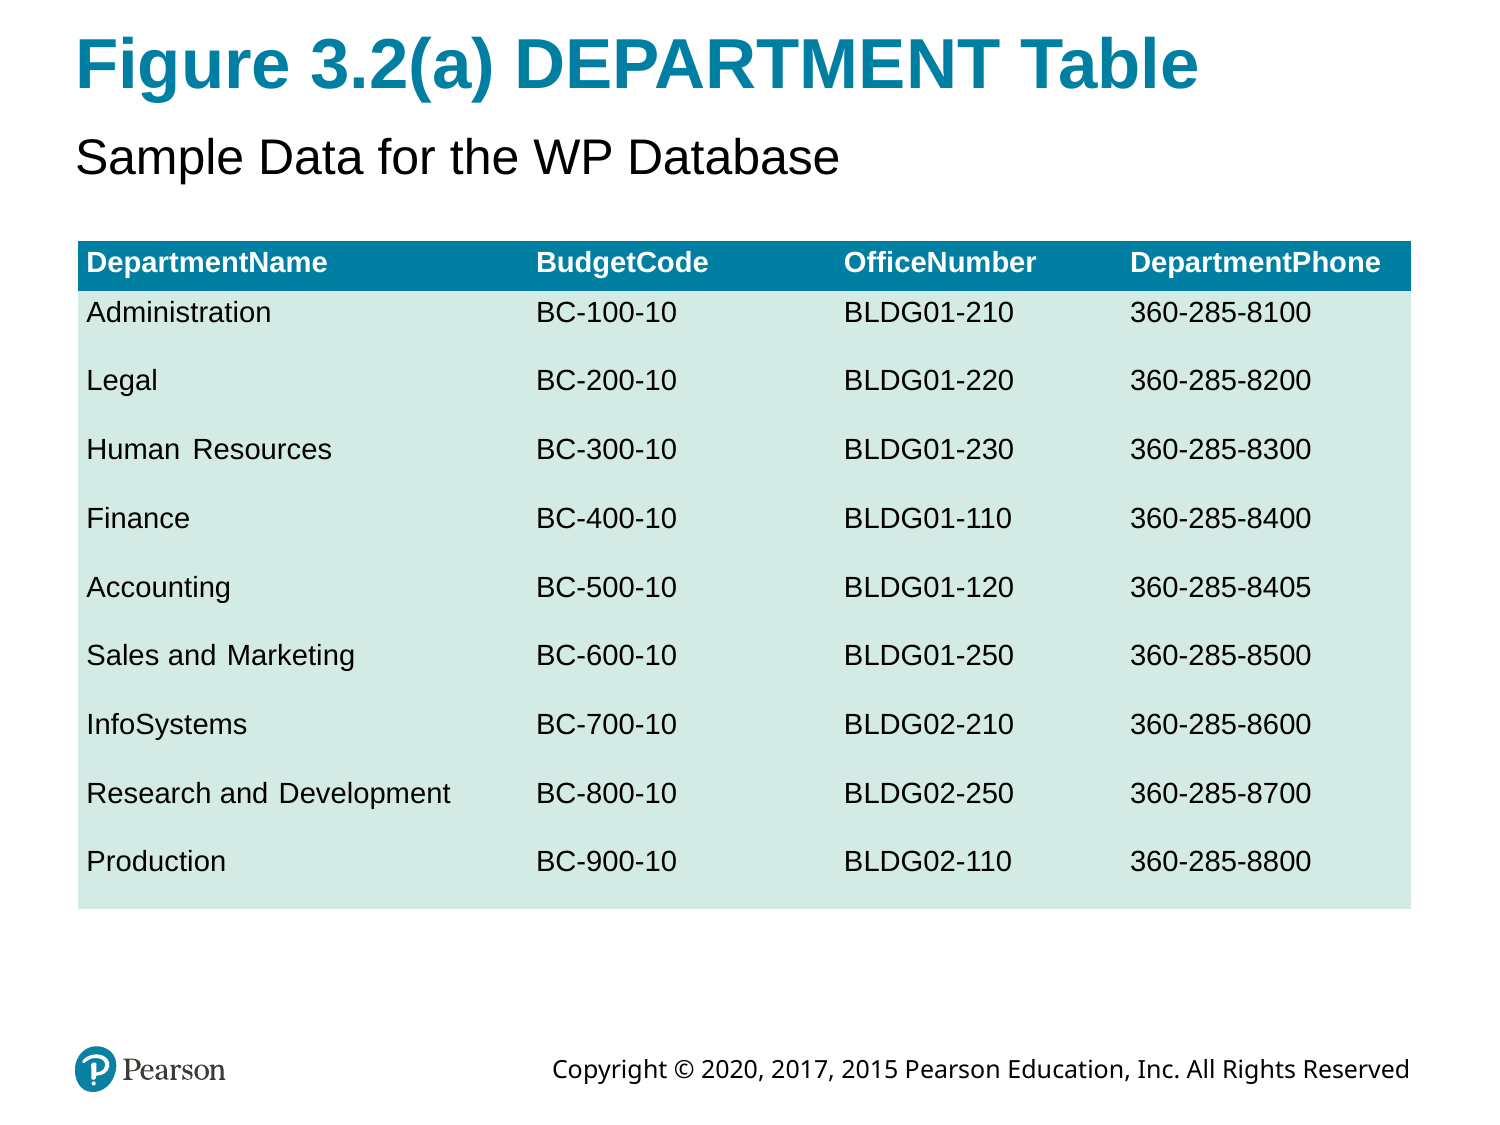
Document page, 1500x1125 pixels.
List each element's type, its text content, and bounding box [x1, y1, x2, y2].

table_cell 360-285-8400 [1075, 497, 1411, 566]
table_cell BLDG01-250 [780, 634, 1075, 703]
table_cell Legal [78, 359, 515, 428]
table_header BudgetCode [515, 241, 780, 291]
table_cell Human Resources [78, 428, 515, 497]
table_cell BLDG02-210 [780, 703, 1075, 772]
table_cell BC-300-10 [515, 428, 780, 497]
table_cell BLDG01-110 [780, 497, 1075, 566]
table_cell BLDG01-230 [780, 428, 1075, 497]
table_cell 360-285-8200 [1075, 359, 1411, 428]
table_header DepartmentName [78, 241, 515, 291]
table_cell 360-285-8700 [1075, 772, 1411, 841]
list Sample Data for the WP Database [75, 125, 1413, 763]
table_cell BLDG01-120 [780, 566, 1075, 634]
table_cell 360-285-8800 [1075, 841, 1411, 909]
table_cell Finance [78, 497, 515, 566]
table_cell BC-600-10 [515, 634, 780, 703]
table_cell 360-285-8100 [1075, 291, 1411, 359]
table_cell 360-285-8405 [1075, 566, 1411, 634]
table_header DepartmentPhone [1075, 241, 1411, 291]
table_cell 360-285-8600 [1075, 703, 1411, 772]
table_cell BC-200-10 [515, 359, 780, 428]
table_cell BC-700-10 [515, 703, 780, 772]
table_cell BLDG01-220 [780, 359, 1075, 428]
table_cell Accounting [78, 566, 515, 634]
table_header OfficeNumber [780, 241, 1075, 291]
table_cell Production [78, 841, 515, 909]
table_cell BC-800-10 [515, 772, 780, 841]
table_cell 360-285-8500 [1075, 634, 1411, 703]
table_cell 360-285-8300 [1075, 428, 1411, 497]
table_cell BC-100-10 [515, 291, 780, 359]
table_cell BLDG02-110 [780, 841, 1075, 909]
table_cell BC-500-10 [515, 566, 780, 634]
table_cell Sales and Marketing [78, 634, 515, 703]
table_cell BC-400-10 [515, 497, 780, 566]
table_cell BC-900-10 [515, 841, 780, 909]
table_cell Administration [78, 291, 515, 359]
title Figure 3.2(a) DEPARTMENT Table [75, 0, 1413, 125]
table_cell BLDG02-250 [780, 772, 1075, 841]
table_cell InfoSystems [78, 703, 515, 772]
table_cell BLDG01-210 [780, 291, 1075, 359]
table_cell Research and Development [78, 772, 515, 841]
